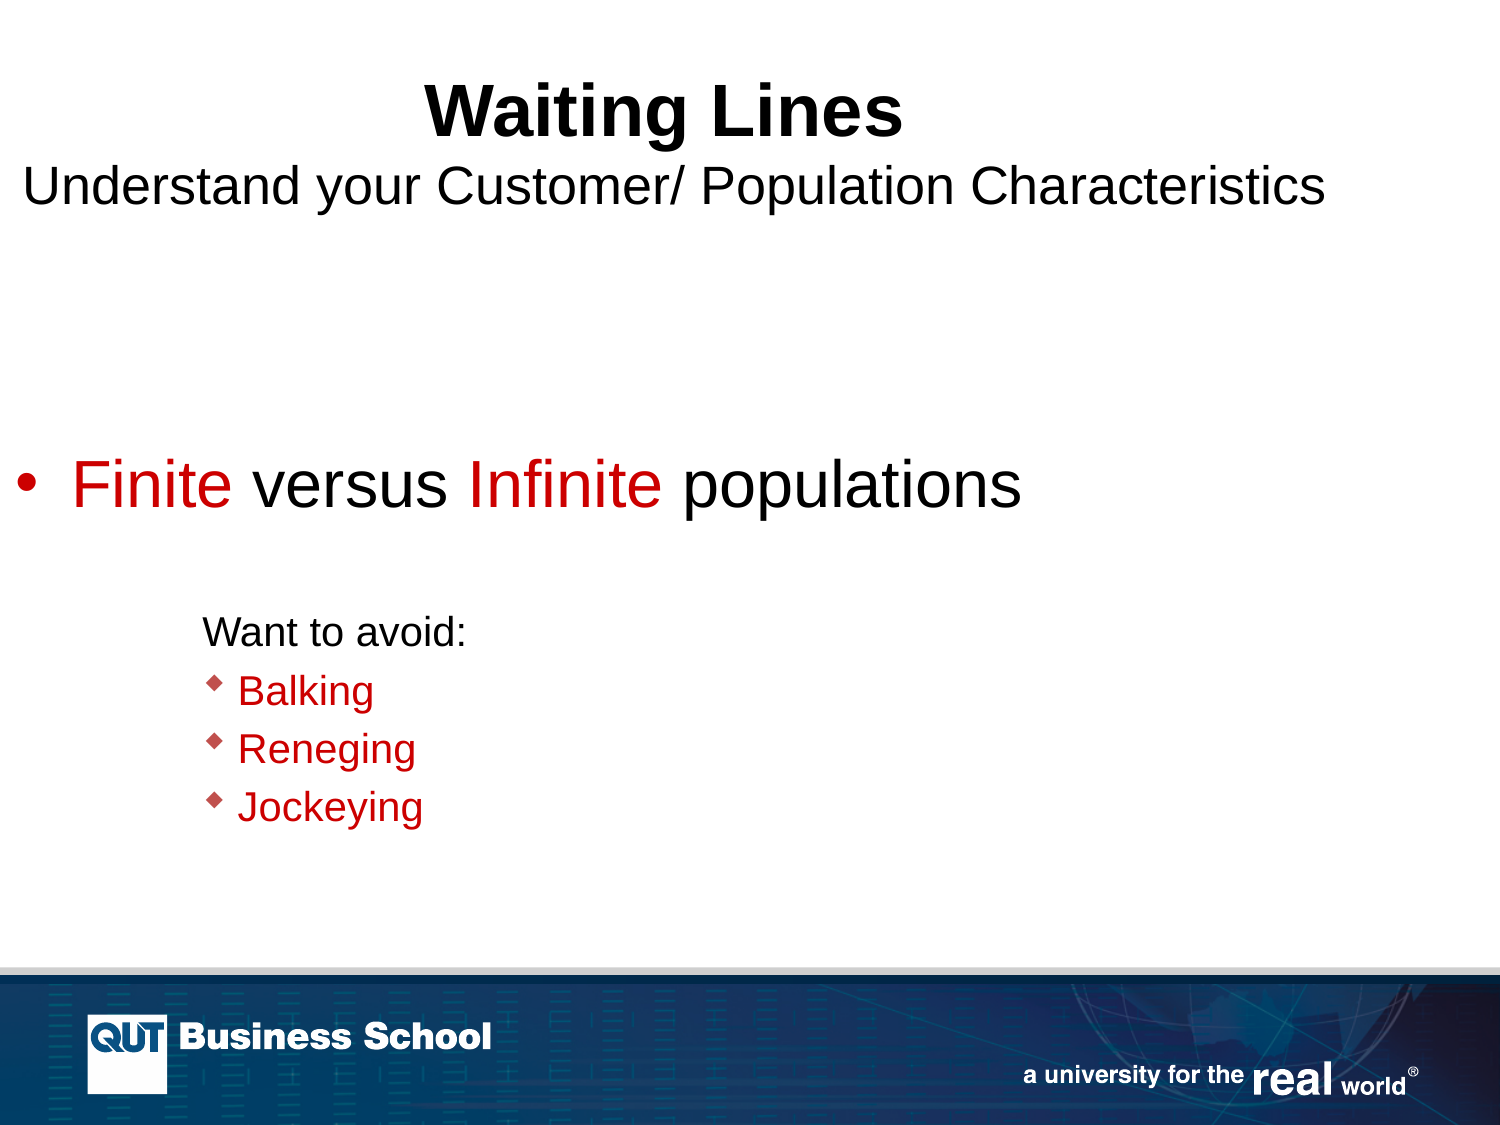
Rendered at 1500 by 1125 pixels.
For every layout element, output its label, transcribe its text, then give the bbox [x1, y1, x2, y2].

title Waiting Lines Understand your Customer/ Population Characteristics [0, 45, 1350, 233]
picture [0, 984, 1500, 1125]
text_box Want to avoid: Balking Reneging Jockeying [187, 597, 938, 838]
list Finite versus Infinite populations [0, 433, 1382, 563]
